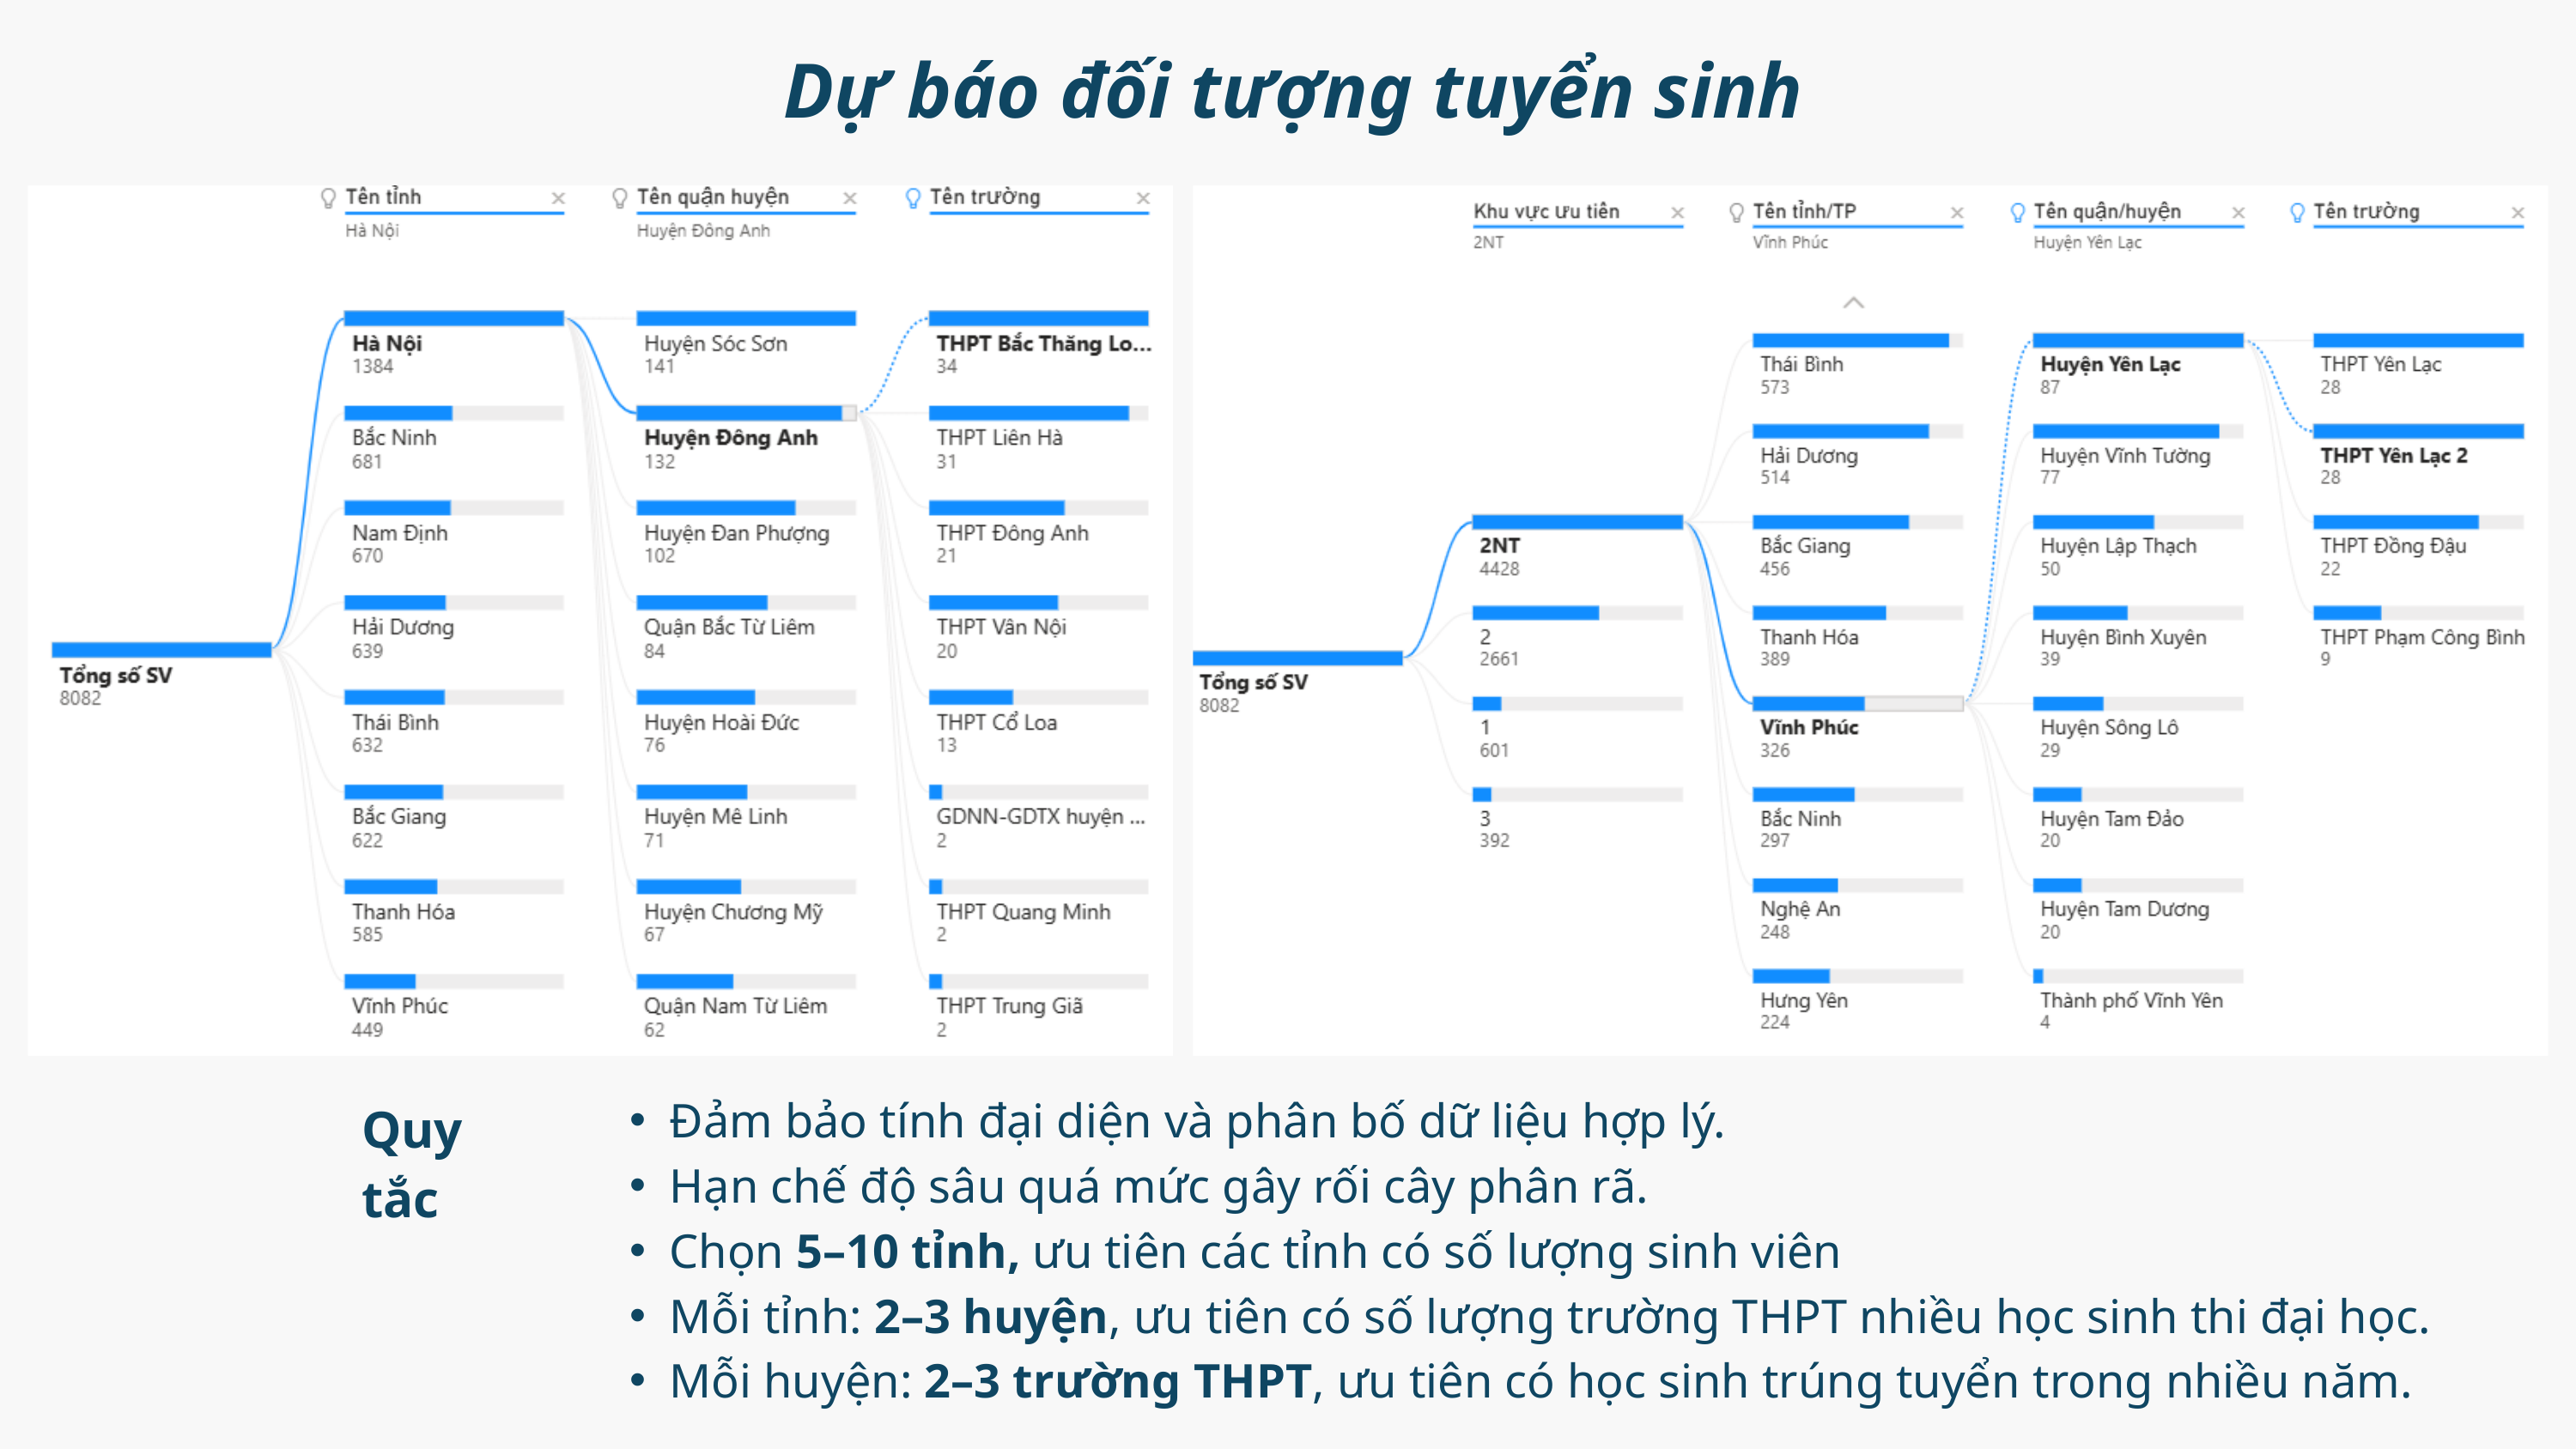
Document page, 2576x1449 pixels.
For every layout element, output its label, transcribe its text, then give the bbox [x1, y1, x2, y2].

text_box Dự báo đối tượng tuyển sinh [783, 12, 2409, 133]
text_box Quy tắc [361, 1088, 551, 1228]
text_box [1193, 185, 2549, 1056]
text_box Đảm bảo tính đại diện và phân bố dữ liệu hợp lý. Hạn chế độ sâu quá mức gây rối cây phân rã. Chọn 5–10 tỉnh, ưu tiên các tỉnh có số lượng sinh viên Mỗi tỉnh: 2–3 huyện, ưu tiên có số lượng trường THPT nhiều học sinh thi đại học. Mỗi huyện: 2–3 trường THPT, ưu tiên có học sinh trúng tuyển trong nhiều năm. [590, 1082, 2523, 1408]
text_box [27, 185, 1174, 1056]
